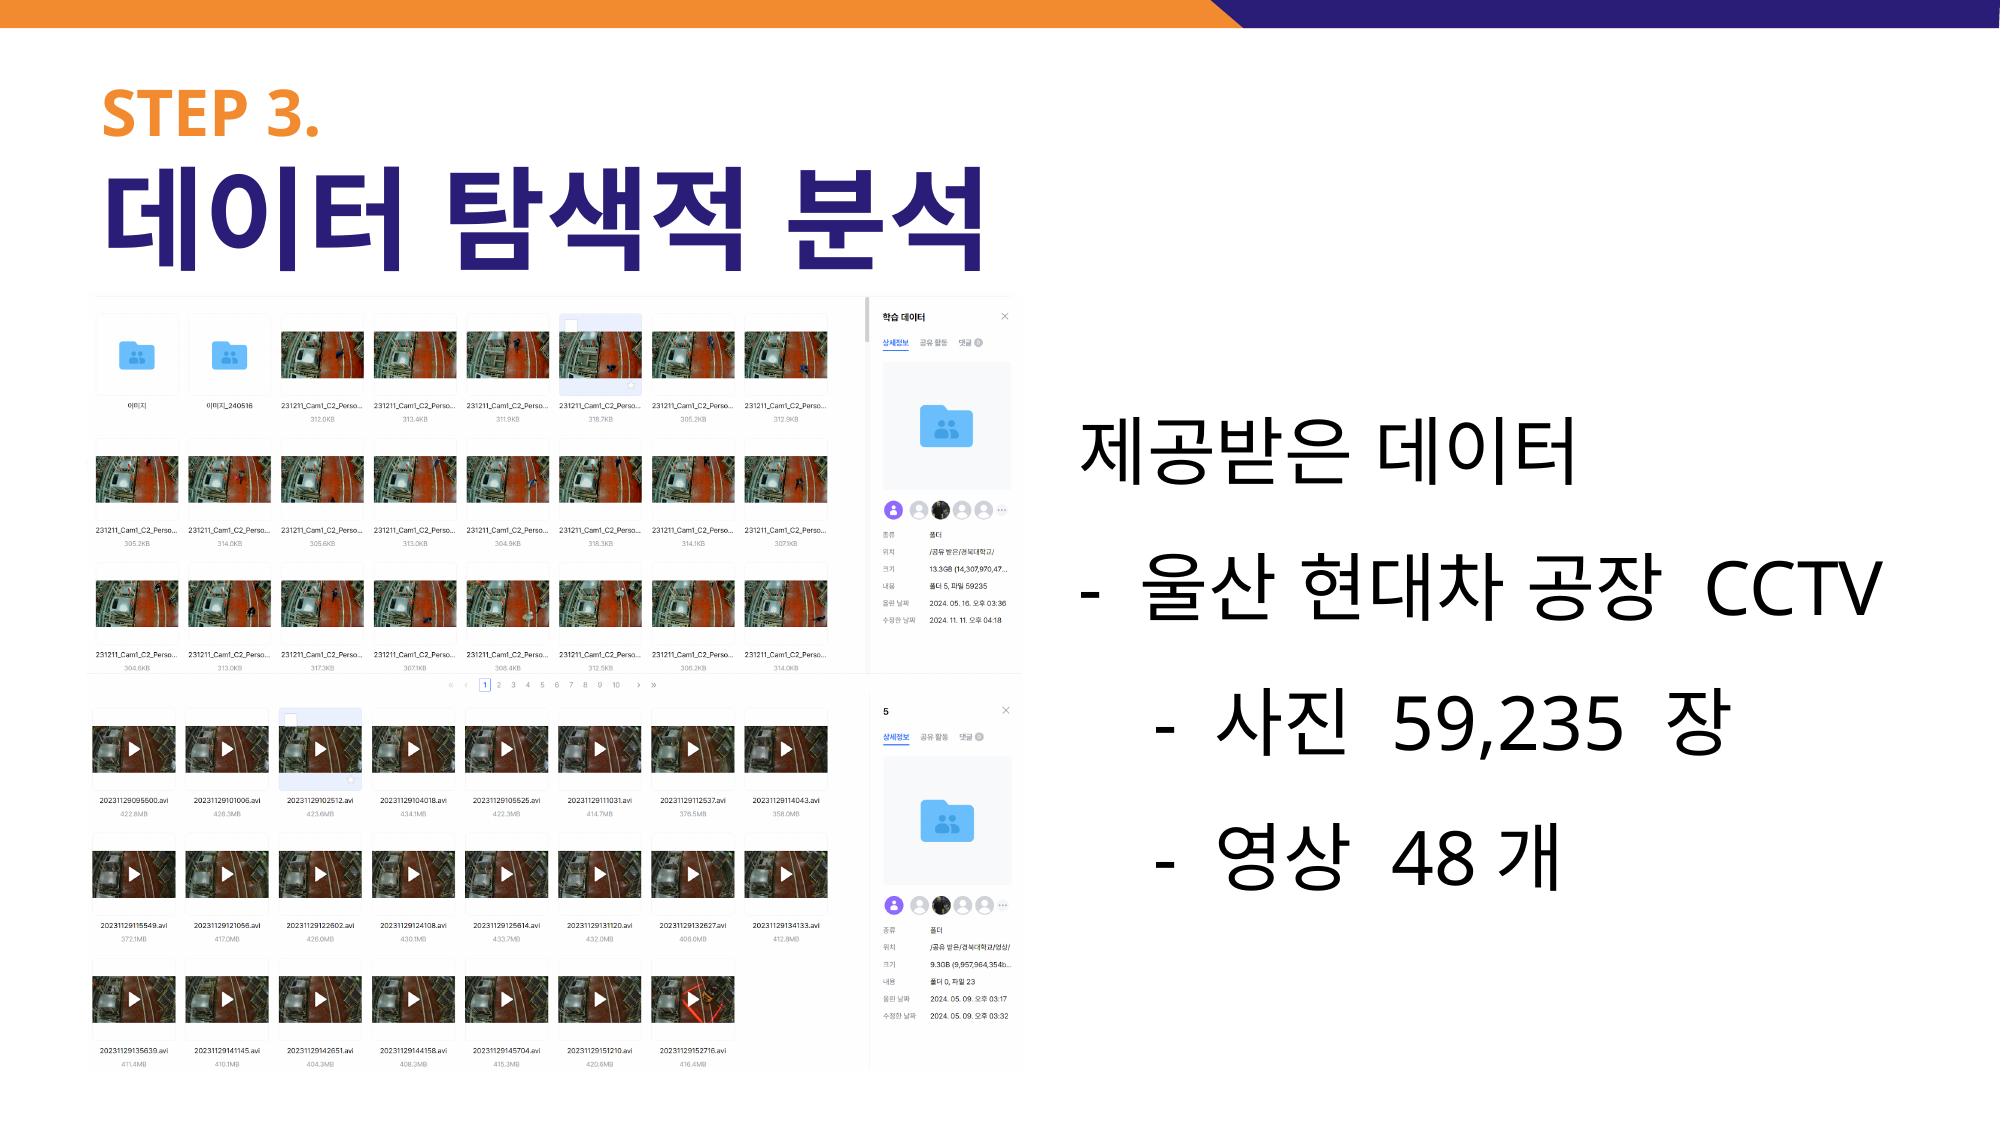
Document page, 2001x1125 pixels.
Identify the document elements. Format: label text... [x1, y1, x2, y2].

text_box 제공받은 데이터 - 울산 현대차 공장 CCTV - 사진 59,235 장 - 영상 48개 [988, 41, 1946, 1084]
picture [85, 291, 1022, 1070]
title STEP 3. 데이터 탐색적 분석 [86, 40, 1587, 290]
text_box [0, 0, 2000, 29]
subtitle [55, 291, 1942, 1089]
